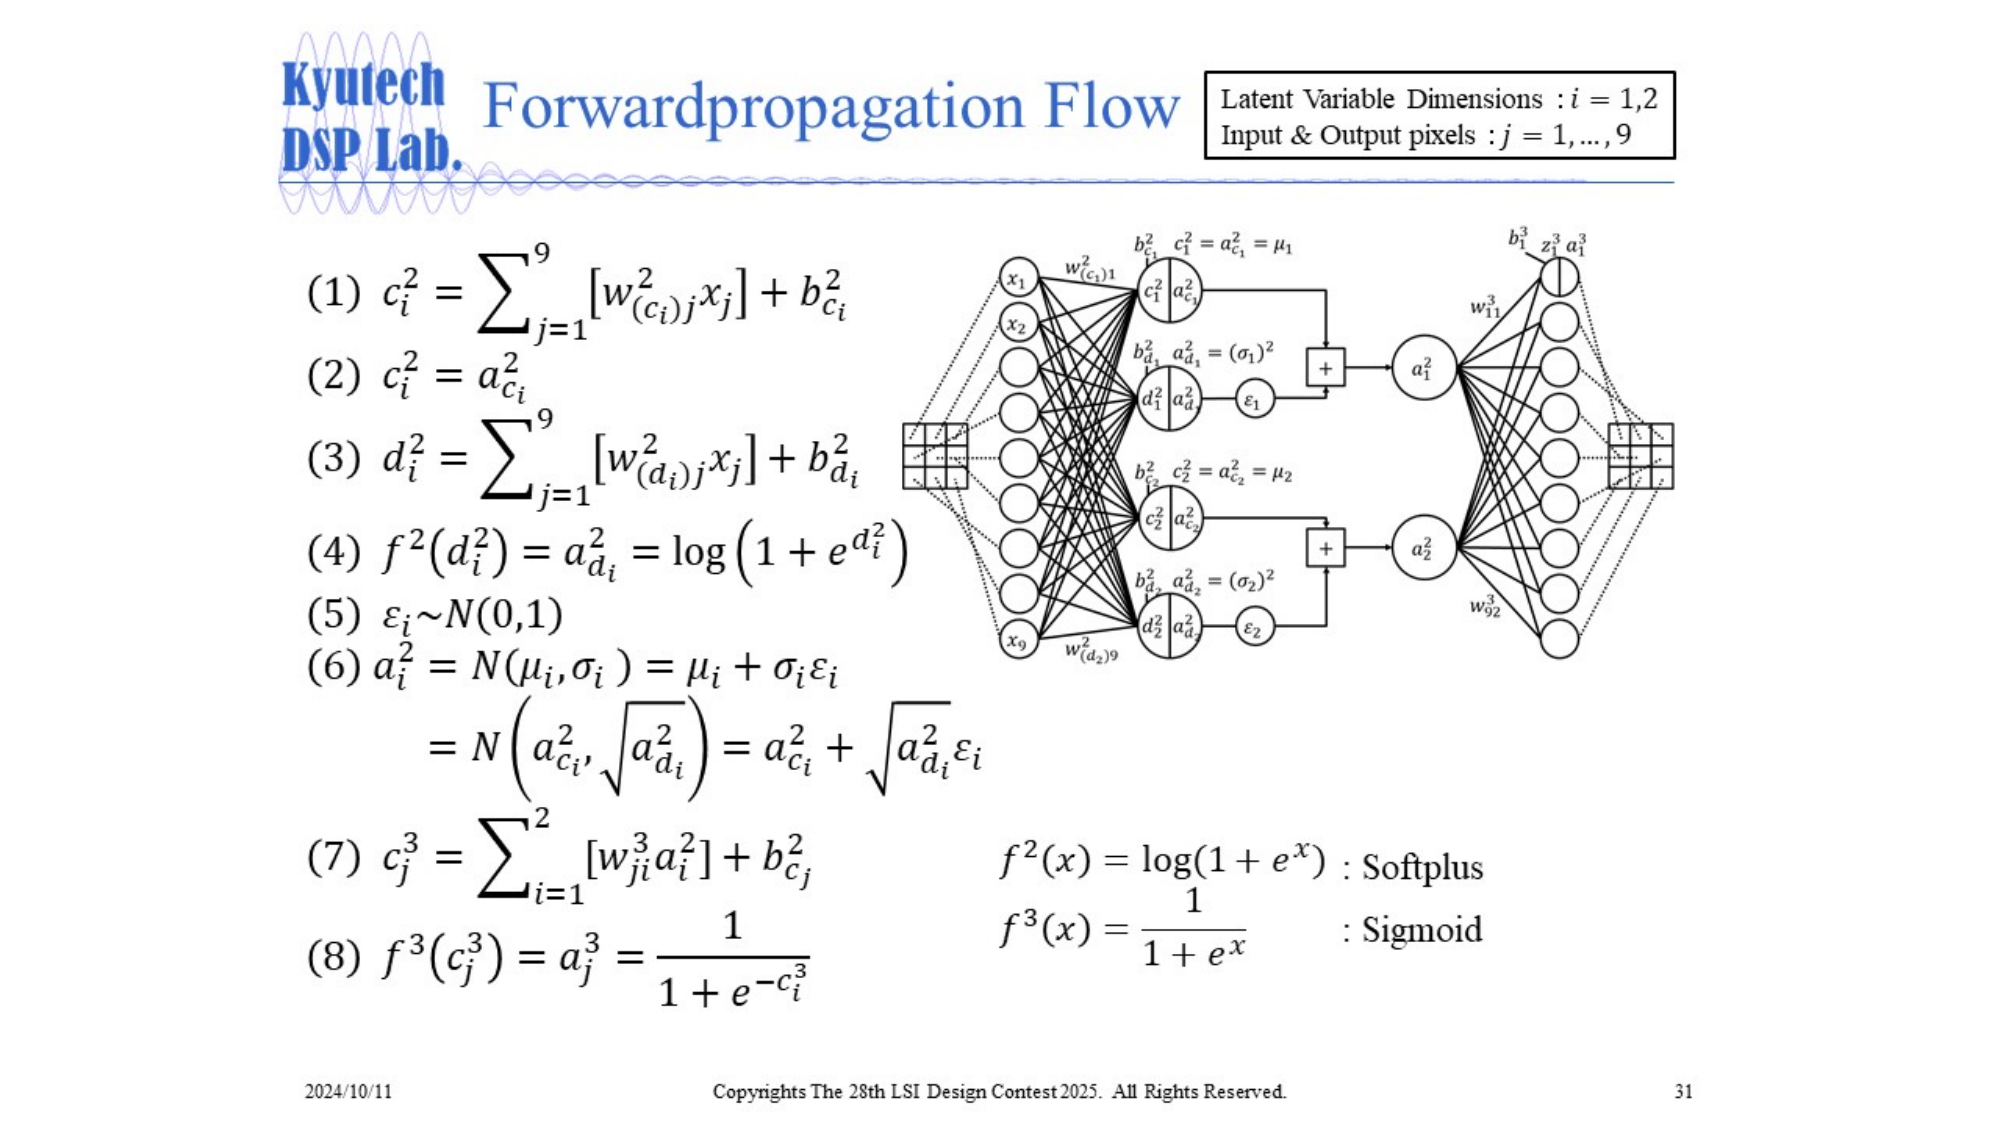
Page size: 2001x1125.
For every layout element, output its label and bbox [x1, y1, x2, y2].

picture [249, 0, 1751, 1125]
